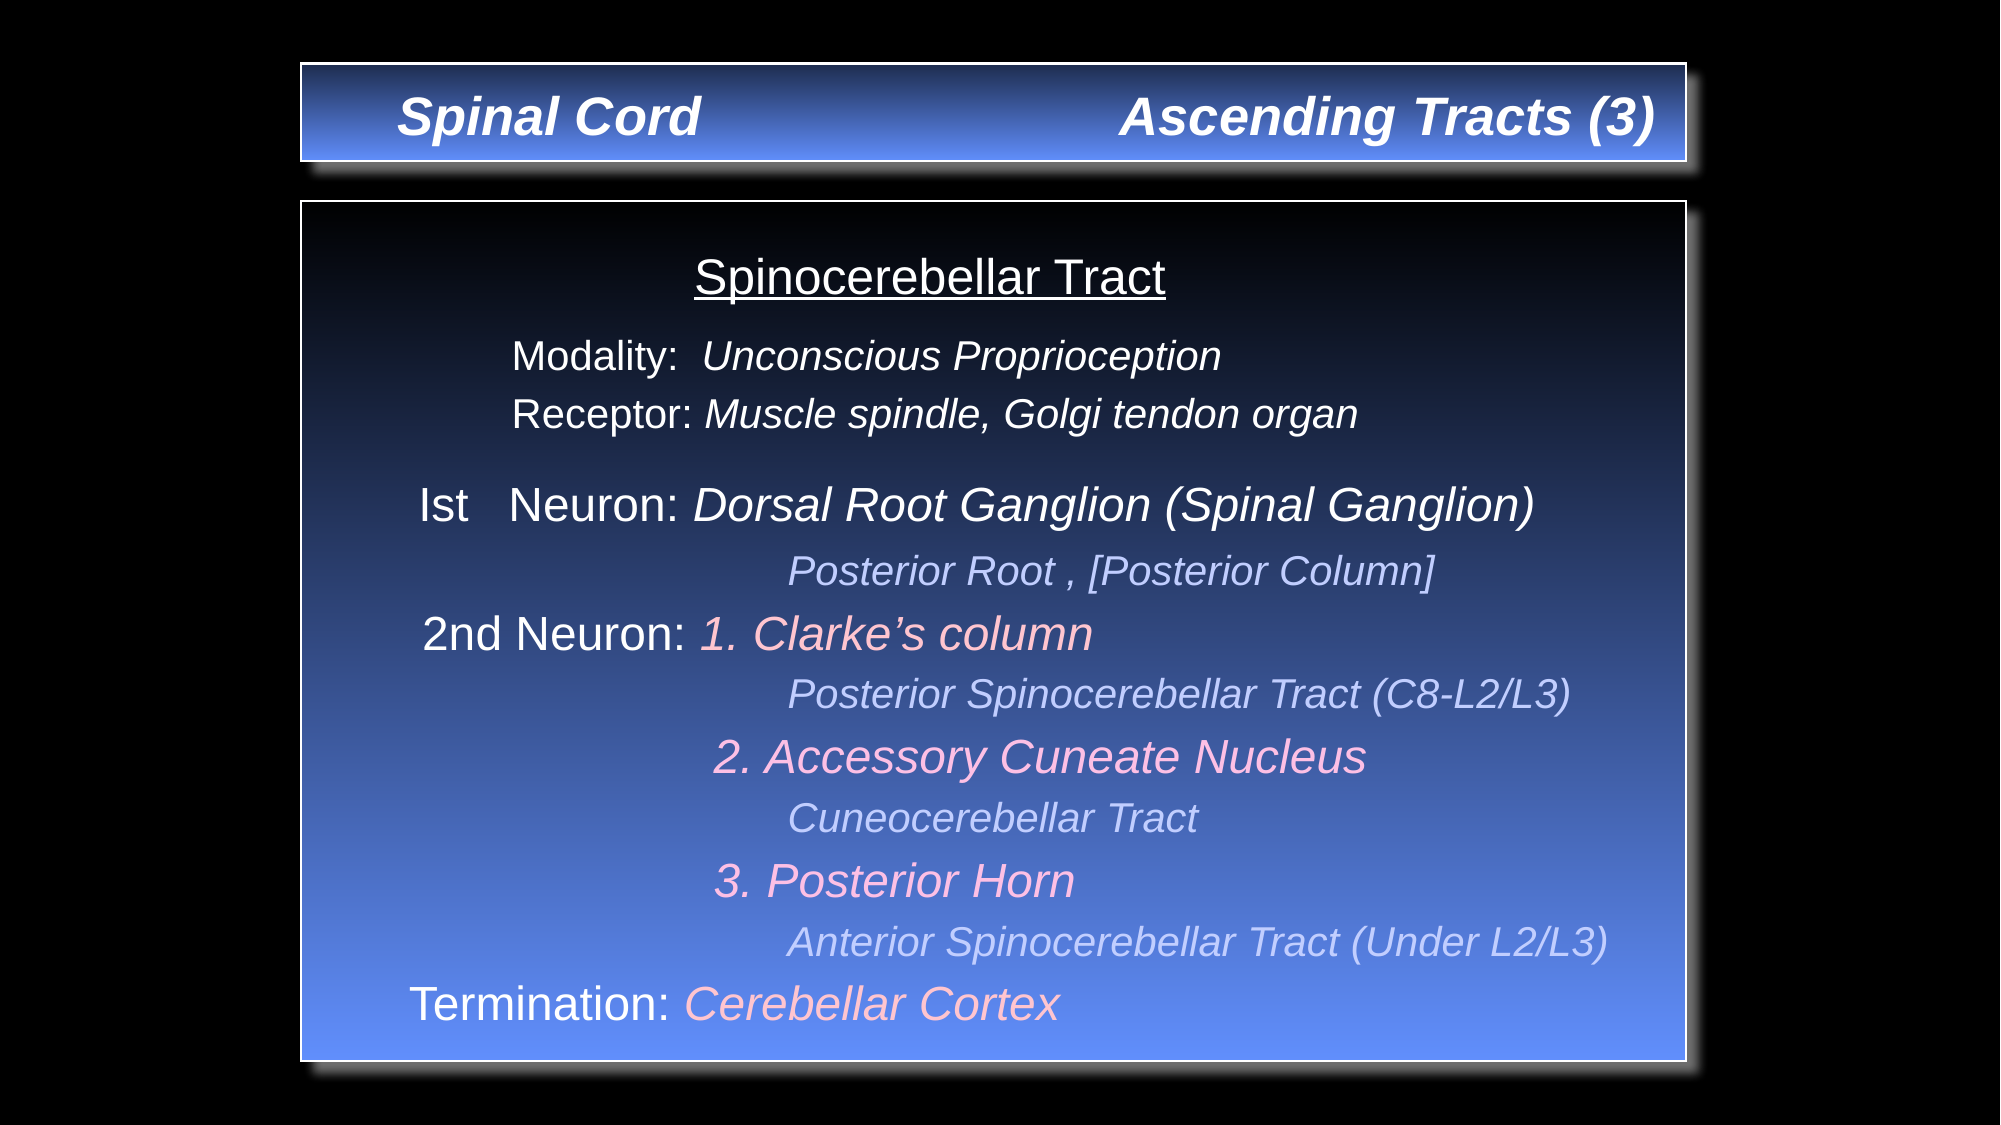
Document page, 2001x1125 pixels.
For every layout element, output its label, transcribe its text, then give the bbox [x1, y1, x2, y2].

text_box Spinocerebellar Tract Modality: Unconscious Proprioception Receptor: Muscle spindle, Golgi tendon organ Ist Neuron: Dorsal Root Ganglion (Spinal Ganglion) Posterior Root , [Posterior Column] 2nd Neuron: 1. Clarke’s column Posterior Spinocerebellar Tract (C8-L2/L3) 2. Accessory Cuneate Nucleus Cuneocerebellar Tract 3. Posterior Horn Anterior Spinocerebellar Tract (Under L2/L3) Termination: Cerebellar Cortex [301, 200, 1687, 1062]
text_box Spinal Cord Ascending Tracts (3) [301, 63, 1687, 162]
